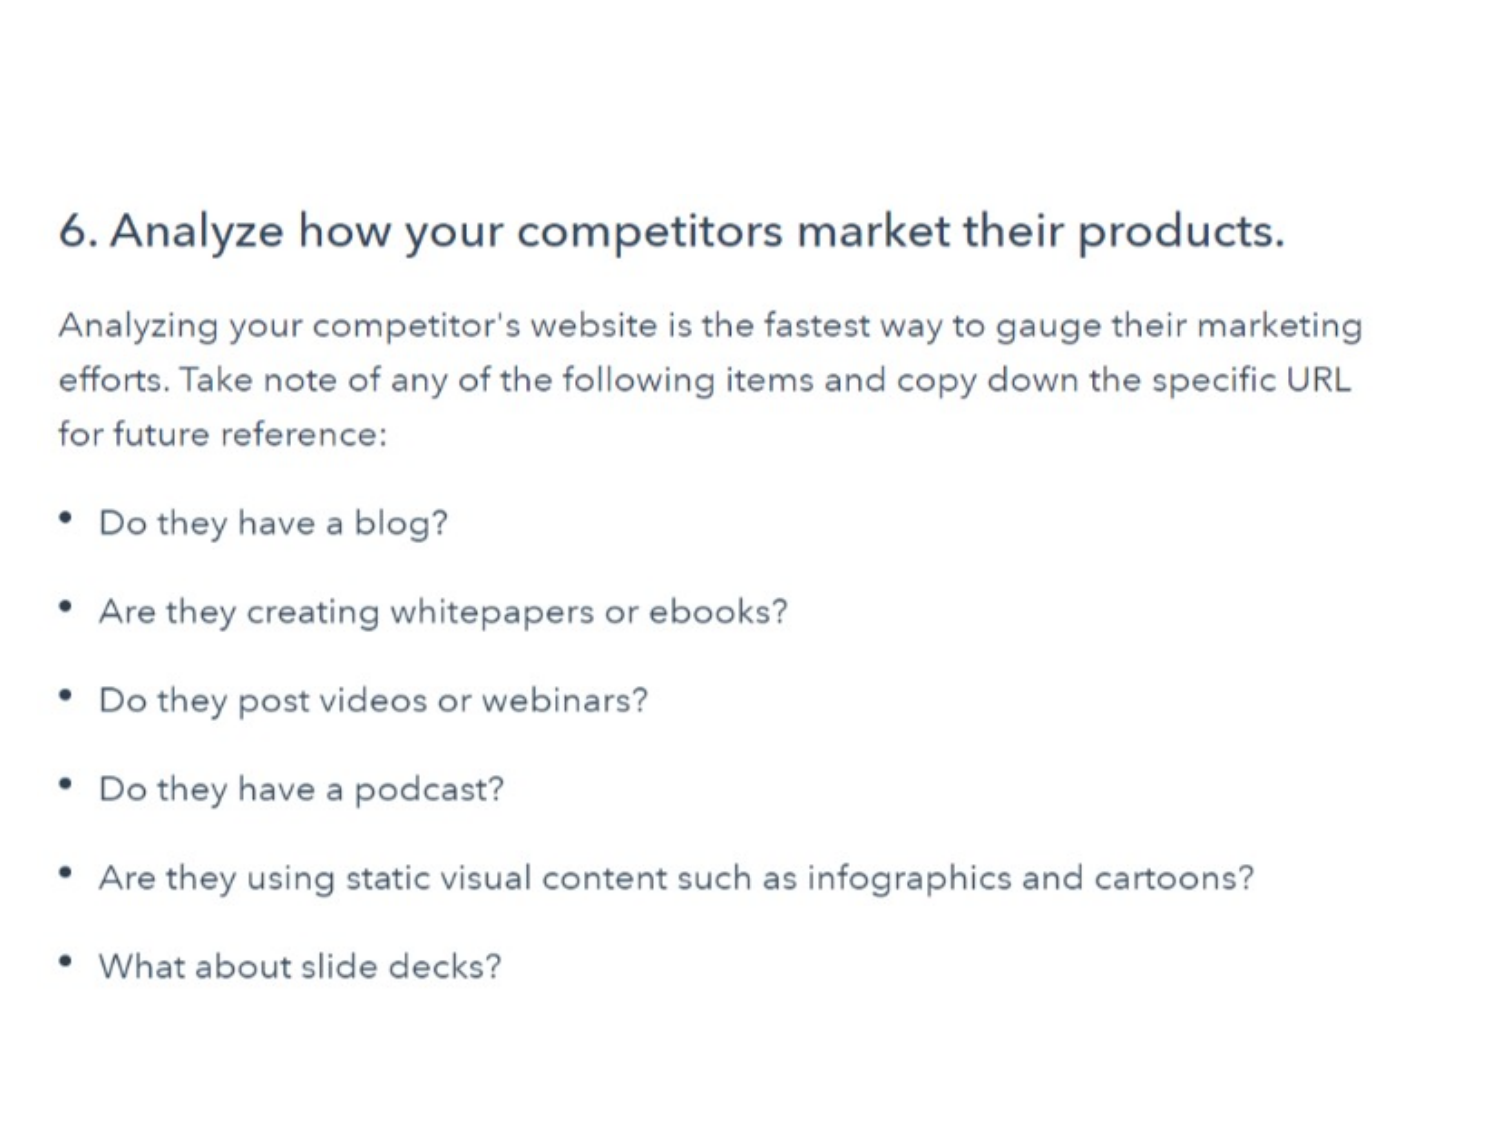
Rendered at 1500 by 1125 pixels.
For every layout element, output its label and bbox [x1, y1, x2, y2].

picture [37, 194, 1463, 1001]
